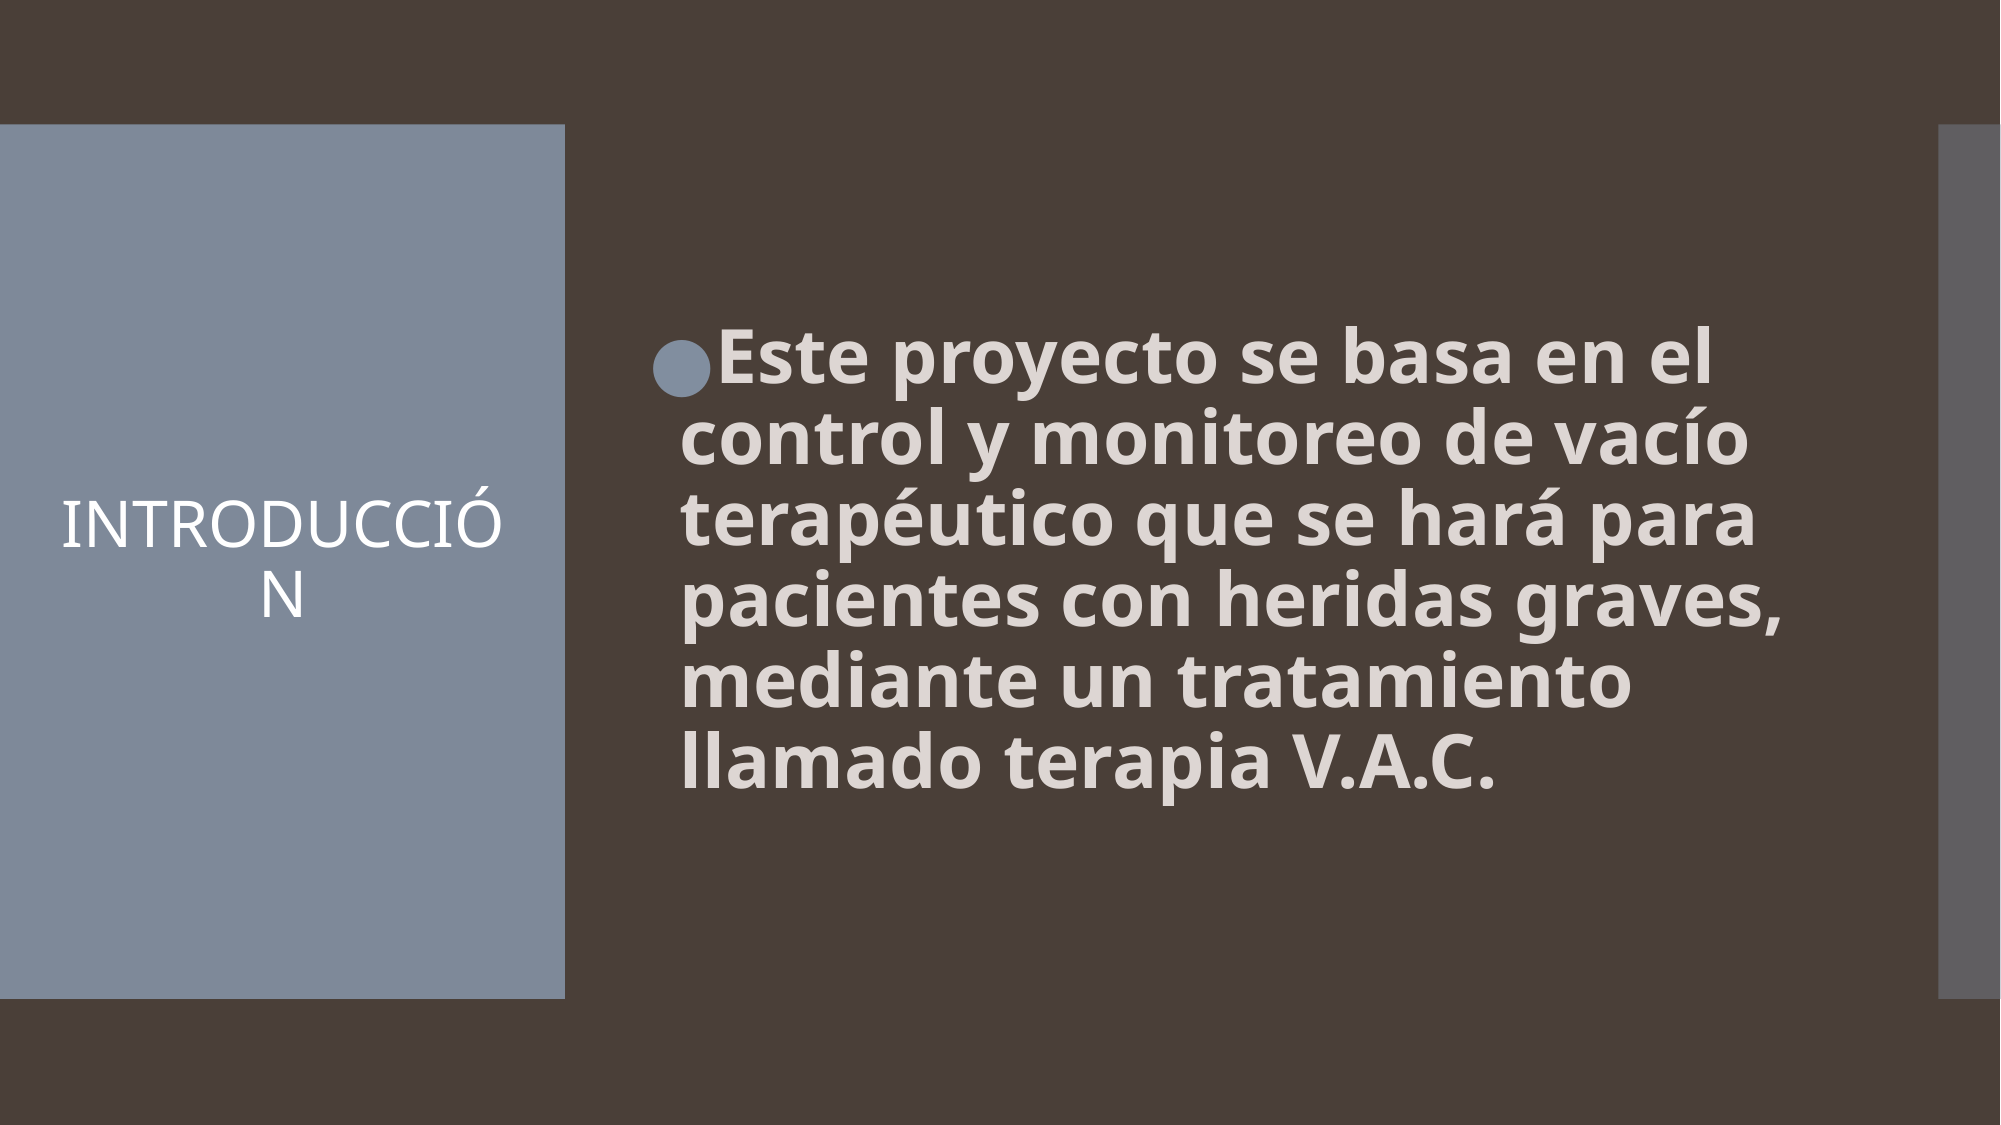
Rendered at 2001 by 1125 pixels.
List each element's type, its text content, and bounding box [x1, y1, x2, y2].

list Este proyecto se basa en el control y monitoreo de vacío terapéutico que se hará para pacientes con heridas graves, mediante un tratamiento llamado terapia V.A.C. [634, 141, 1835, 982]
title INTRODUCCIÓN [41, 184, 525, 940]
